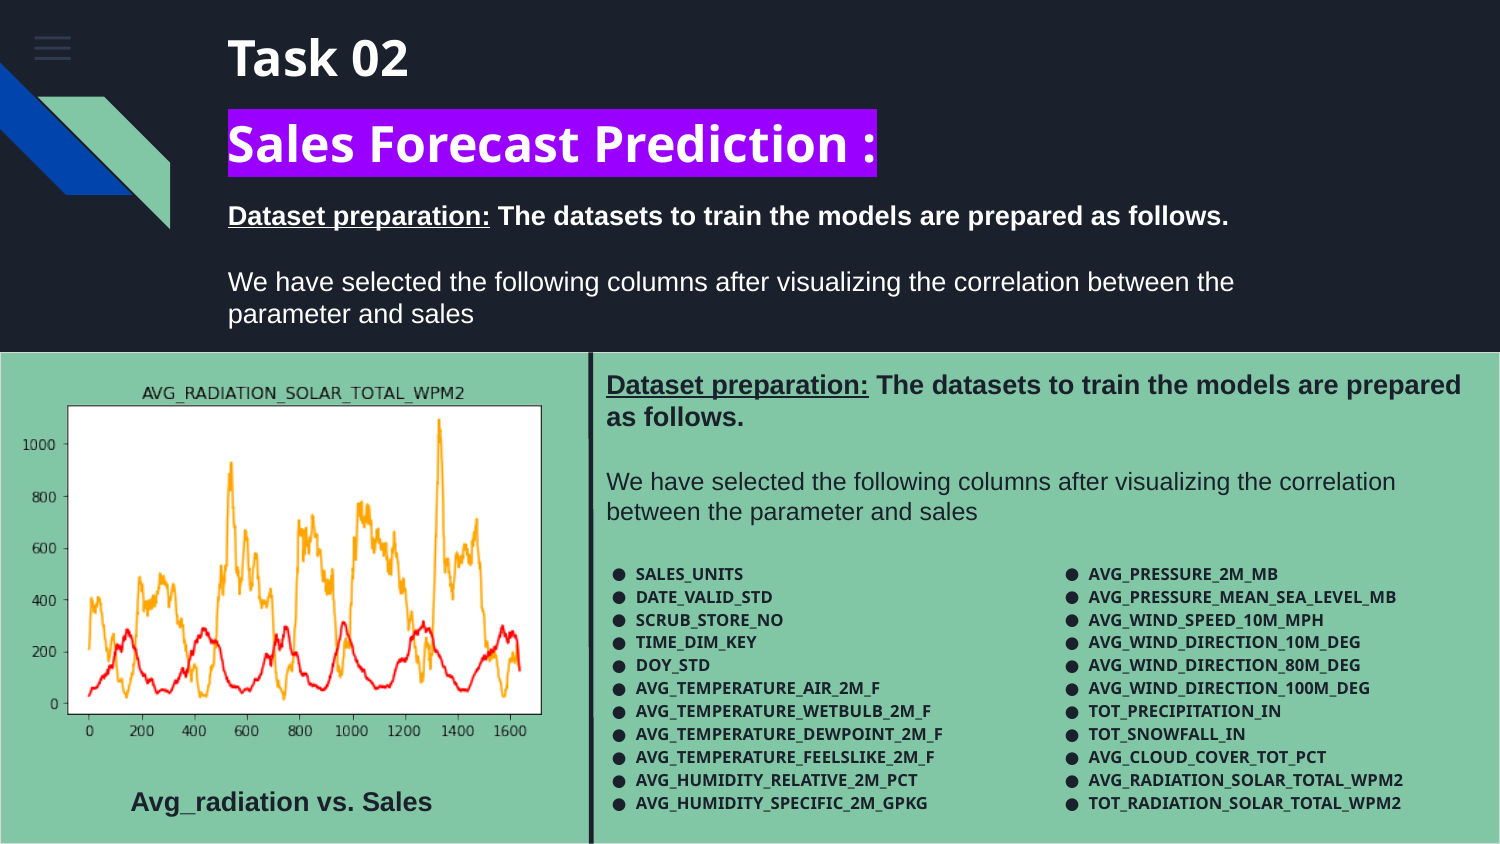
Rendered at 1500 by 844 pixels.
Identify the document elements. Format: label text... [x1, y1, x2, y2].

text_box [0, 352, 588, 844]
list Dataset preparation: The datasets to train the models are prepared as follows. We have selected the following columns after visualizing the correlation between the parameter and sales [592, 352, 1500, 546]
list SALES_UNITS DATE_VALID_STD SCRUB_STORE_NO TIME_DIM_KEY DOY_STD AVG_TEMPERATURE_AIR_2M_F AVG_TEMPERATURE_WETBULB_2M_F AVG_TEMPERATURE_DEWPOINT_2M_F AVG_TEMPERATURE_FEELSLIKE_2M_F AVG_HUMIDITY_RELATIVE_2M_PCT AVG_HUMIDITY_SPECIFIC_2M_GPKG [596, 546, 1044, 844]
list AVG_PRESSURE_2M_MB AVG_PRESSURE_MEAN_SEA_LEVEL_MB AVG_WIND_SPEED_10M_MPH AVG_WIND_DIRECTION_10M_DEG AVG_WIND_DIRECTION_80M_DEG AVG_WIND_DIRECTION_100M_DEG TOT_PRECIPITATION_IN TOT_SNOWFALL_IN AVG_CLOUD_COVER_TOT_PCT AVG_RADIATION_SOLAR_TOTAL_WPM2 TOT_RADIATION_SOLAR_TOTAL_WPM2 [1044, 546, 1498, 844]
list Avg_radiation vs. Sales [102, 769, 461, 832]
title Sales Forecast Prediction : [212, 97, 1368, 178]
title Task 02 [212, 11, 1368, 93]
list Dataset preparation: The datasets to train the models are prepared as follows. We have selected the following columns after visualizing the correlation between the parameter and sales [212, 183, 1368, 352]
picture [12, 374, 551, 748]
